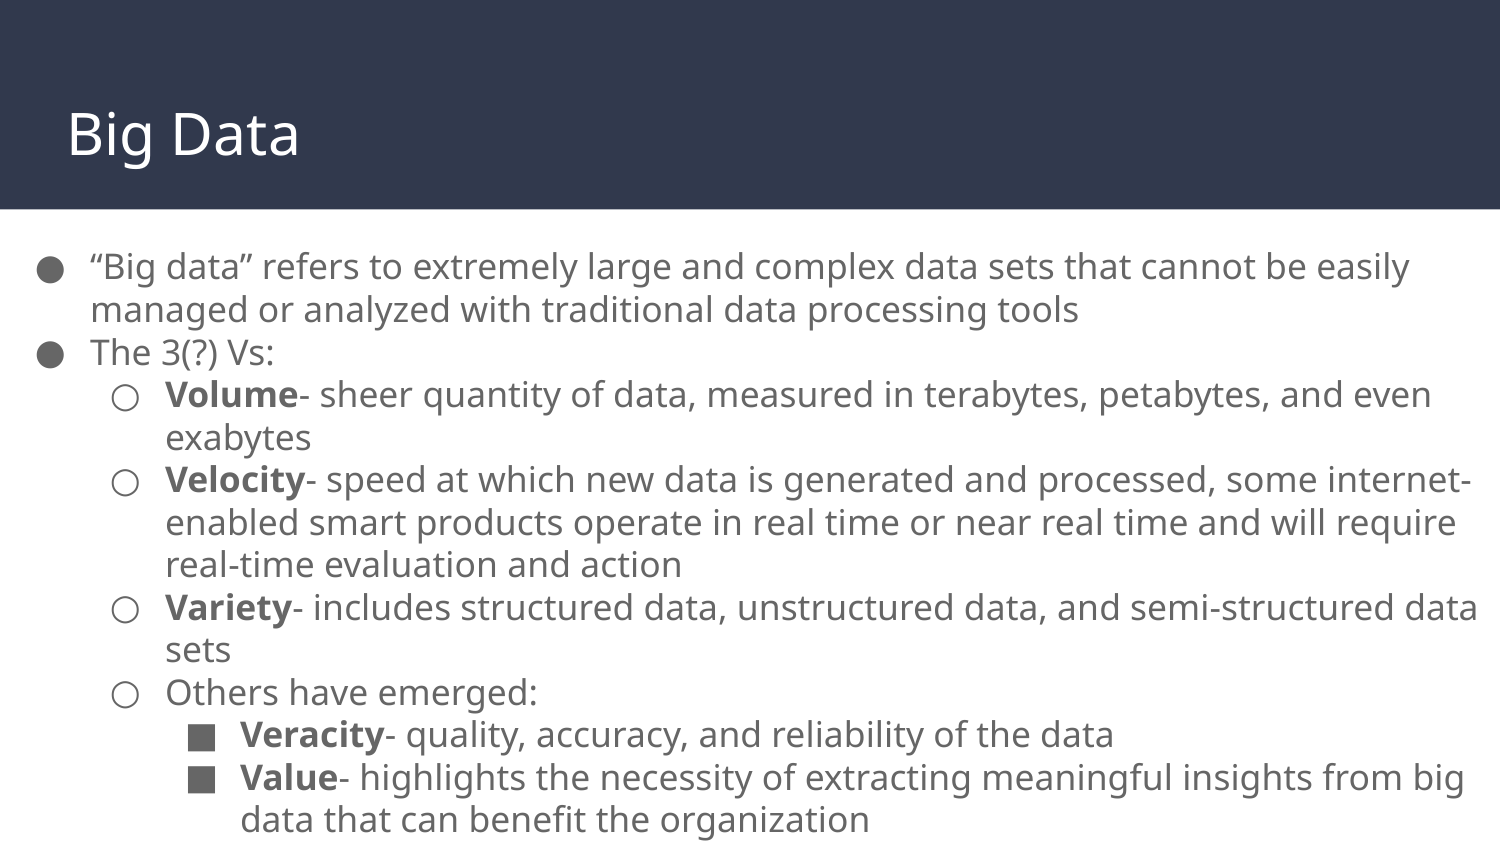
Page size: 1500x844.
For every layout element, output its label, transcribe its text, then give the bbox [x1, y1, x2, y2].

title Big Data [51, 82, 1449, 185]
text_box “Big data” refers to extremely large and complex data sets that cannot be easily managed or analyzed with traditional data processing tools The 3(?) Vs: Volume- sheer quantity of data, measured in terabytes, petabytes, and even exabytes Velocity- speed at which new data is generated and processed, some internet-enabled smart products operate in real time or near real time and will require real-time evaluation and action Variety- includes structured data, unstructured data, and semi-structured data sets Others have emerged: Veracity- quality, accuracy, and reliability of the data Value- highlights the necessity of extracting meaningful insights from big data that can benefit the organization [0, 229, 1500, 798]
